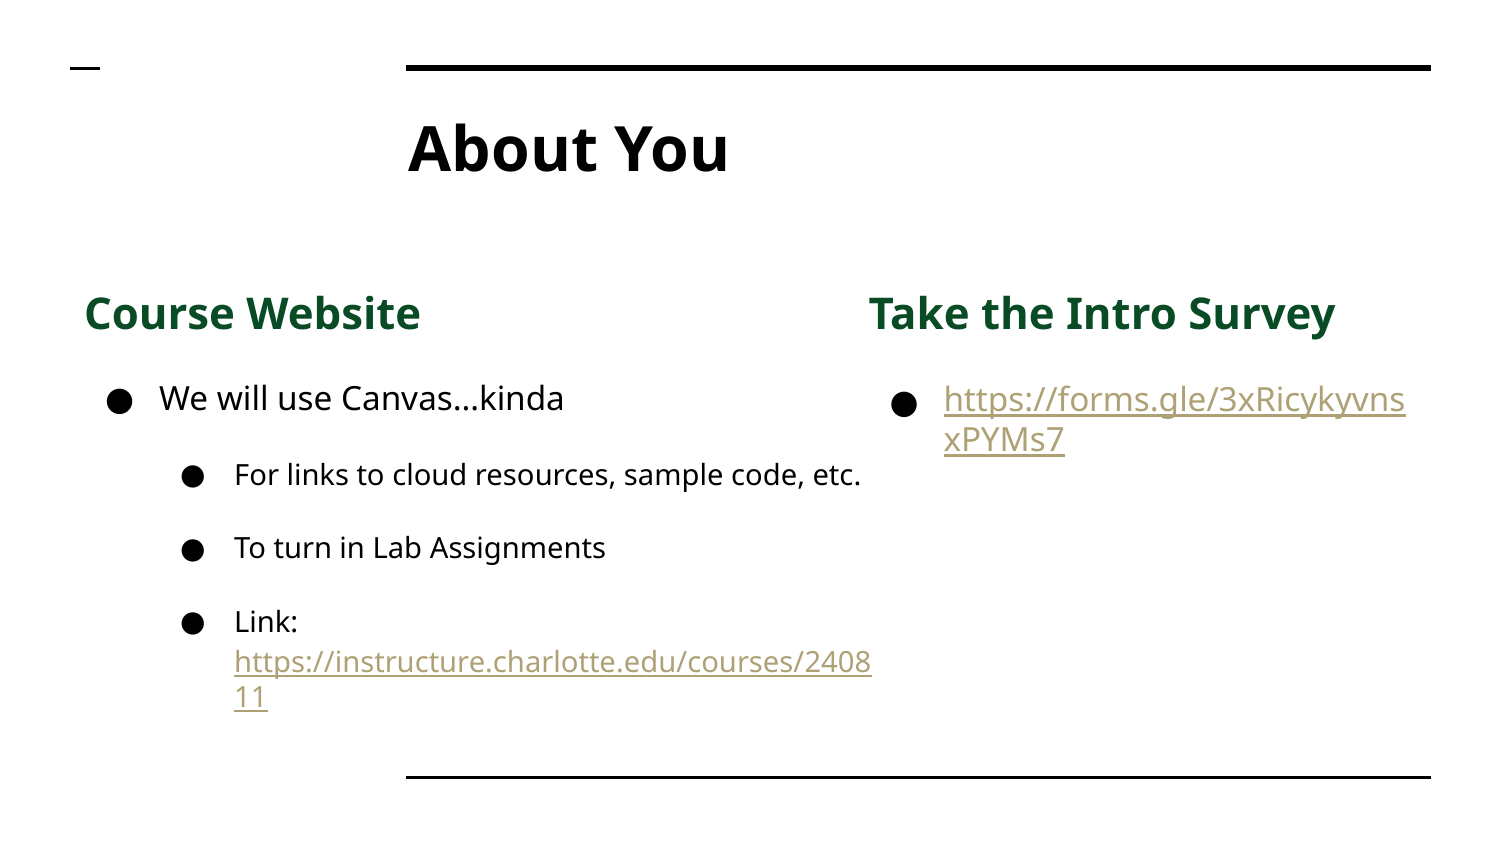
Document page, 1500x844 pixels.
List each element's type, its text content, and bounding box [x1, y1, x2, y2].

title About You [393, 94, 1431, 199]
list Take the Intro Survey https://forms.gle/3xRicykyvnsxPYMs7 [853, 262, 1431, 756]
list Course Website We will use Canvas…kinda For links to cloud resources, sample code, etc. To turn in Lab Assignments Link: https://instructure.charlotte.edu/courses/240811 [69, 262, 853, 756]
